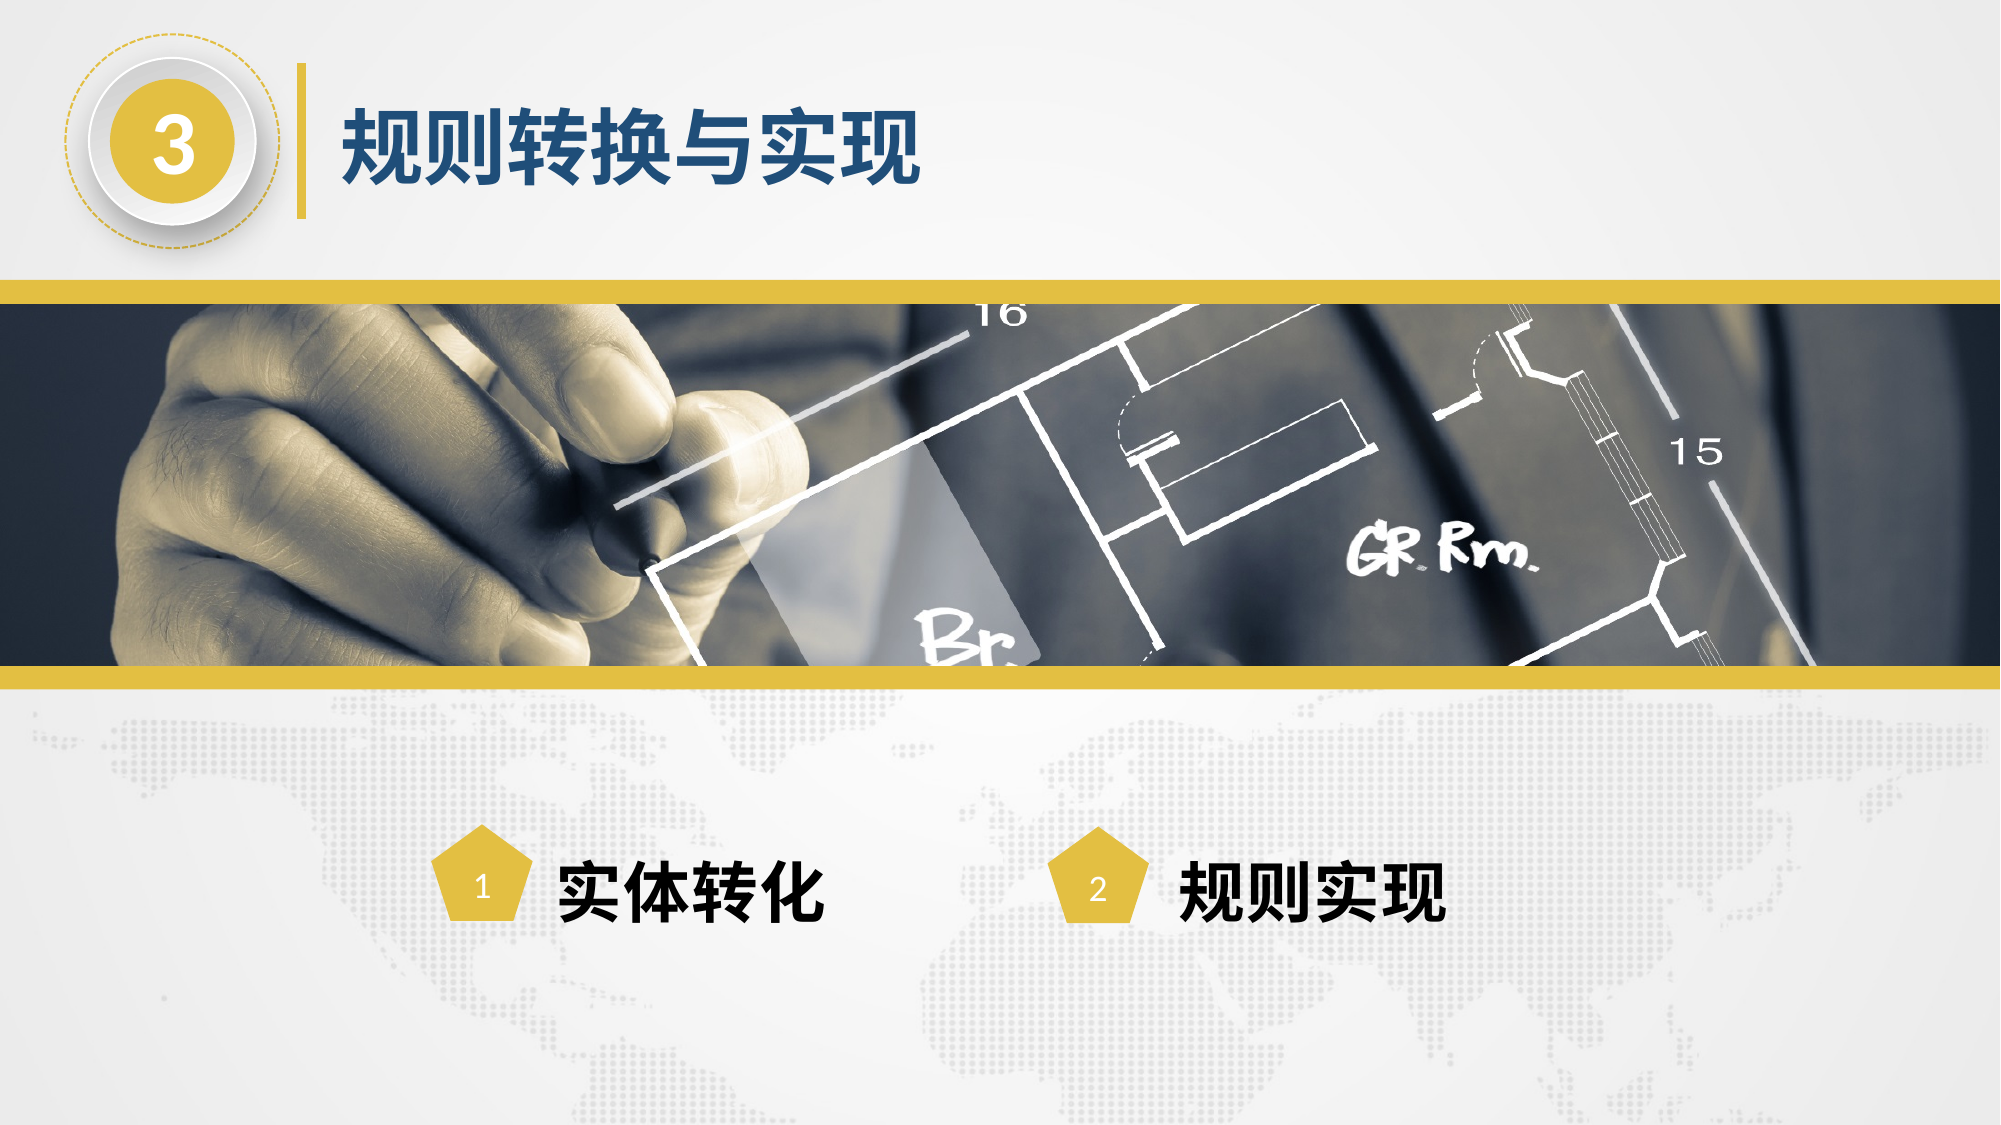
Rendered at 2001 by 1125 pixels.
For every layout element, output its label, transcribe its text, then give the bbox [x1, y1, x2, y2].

text_box 2 [1046, 825, 1151, 925]
text_box [0, 666, 2000, 691]
text_box [0, 279, 2000, 304]
text_box 规则实现 [1163, 843, 1586, 938]
text_box 实体转化 [541, 843, 963, 938]
picture [0, 0, 2001, 1125]
text_box 1 [430, 823, 534, 922]
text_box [65, 34, 1024, 249]
